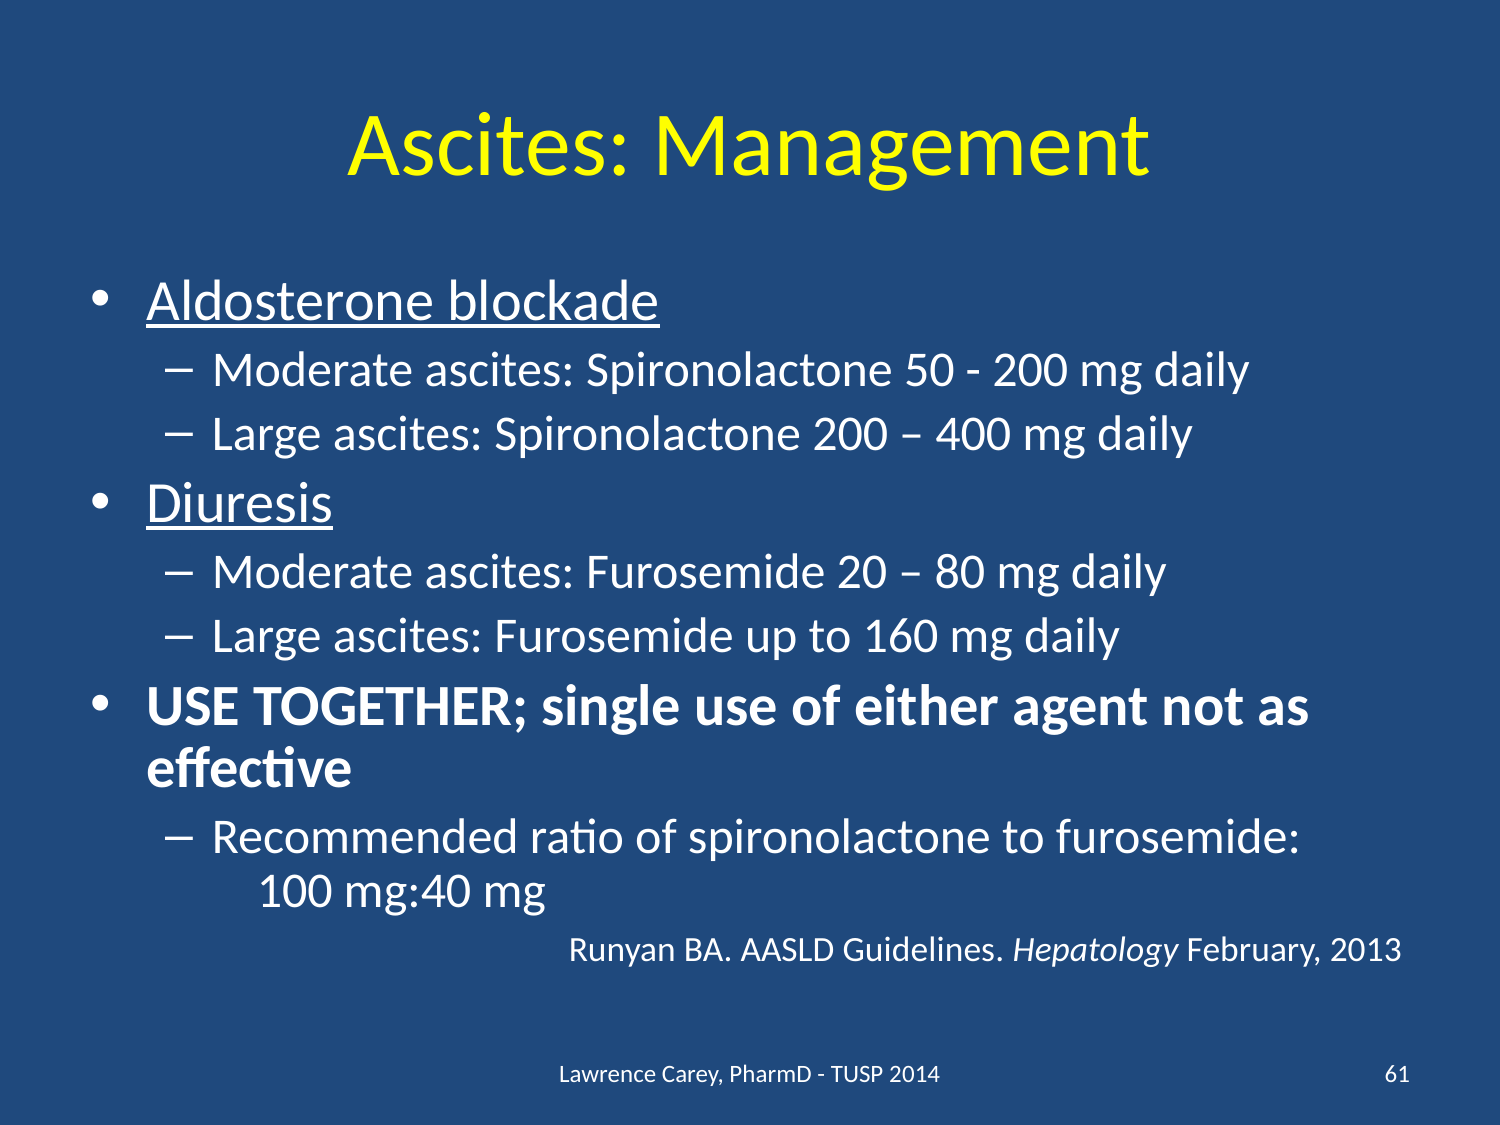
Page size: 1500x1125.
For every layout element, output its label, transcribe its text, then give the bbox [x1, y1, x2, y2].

list Aldosterone blockade Moderate ascites: Spironolactone 50 - 200 mg daily Large ascites: Spironolactone 200 – 400 mg daily Diuresis Moderate ascites: Furosemide 20 – 80 mg daily Large ascites: Furosemide up to 160 mg daily USE TOGETHER; single use of either agent not as effective Recommended ratio of spironolactone to furosemide: 100 mg:40 mg Runyan BA. AASLD Guidelines. Hepatology February, 2013 [75, 262, 1425, 1005]
slide_number 61 [1074, 1042, 1425, 1103]
title Ascites: Management [75, 45, 1425, 233]
footer Lawrence Carey, PharmD - TUSP 2014 [512, 1042, 988, 1103]
